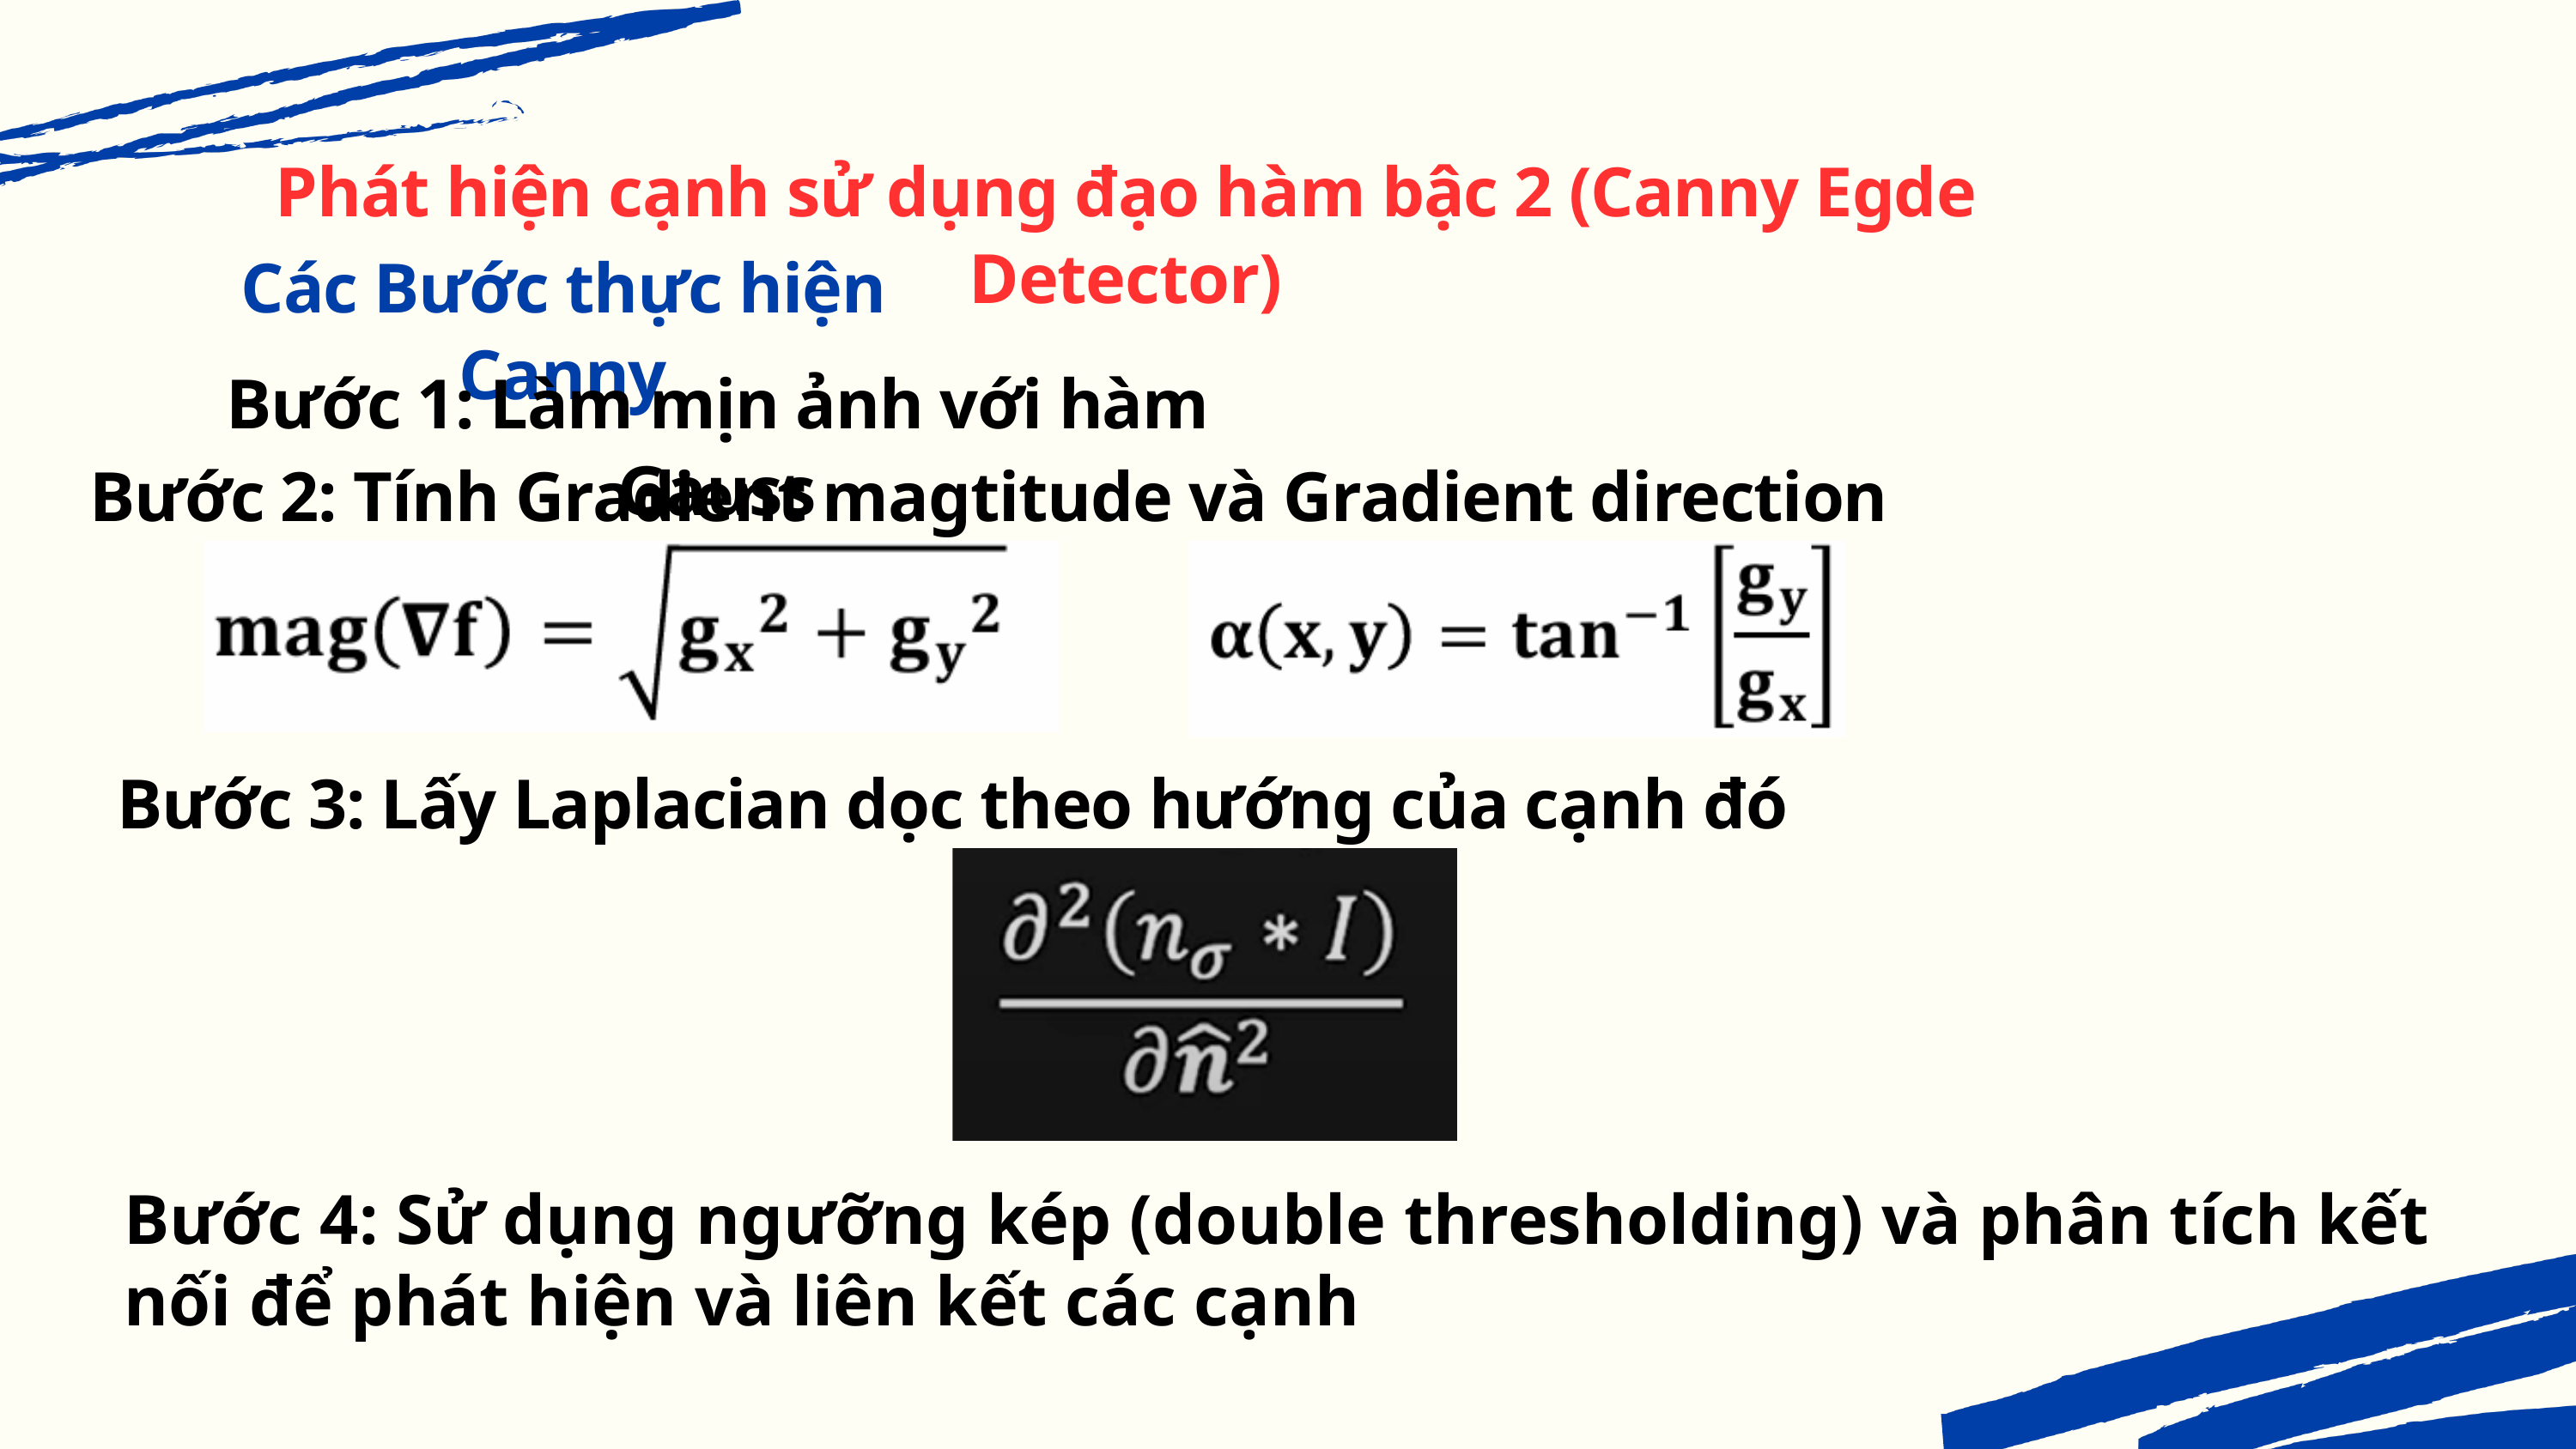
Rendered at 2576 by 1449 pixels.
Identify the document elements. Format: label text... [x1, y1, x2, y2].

text_box Phát hiện cạnh sử dụng đạo hàm bậc 2 (Canny Egde Detector) [144, 143, 2106, 317]
text_box Các Bước thực hiện Canny [142, 240, 984, 414]
text_box [1188, 541, 1846, 737]
text_box Bước 3: Lấy Laplacian dọc theo hướng của cạnh đó [0, 755, 1931, 843]
text_box [204, 541, 1060, 732]
text_box Bước 4: Sử dụng ngưỡng kép (double thresholding) và phân tích kết nối để phát hiện và liên kết các cạnh [111, 1169, 2465, 1346]
text_box Bước 1: Làm mịn ảnh với hàm Gauss [145, 355, 1288, 448]
text_box [952, 848, 1457, 1141]
text_box [0, 0, 741, 229]
text_box [1935, 1234, 2576, 1449]
text_box Bước 2: Tính Gradient magtitude và Gradient direction [10, 448, 1967, 536]
